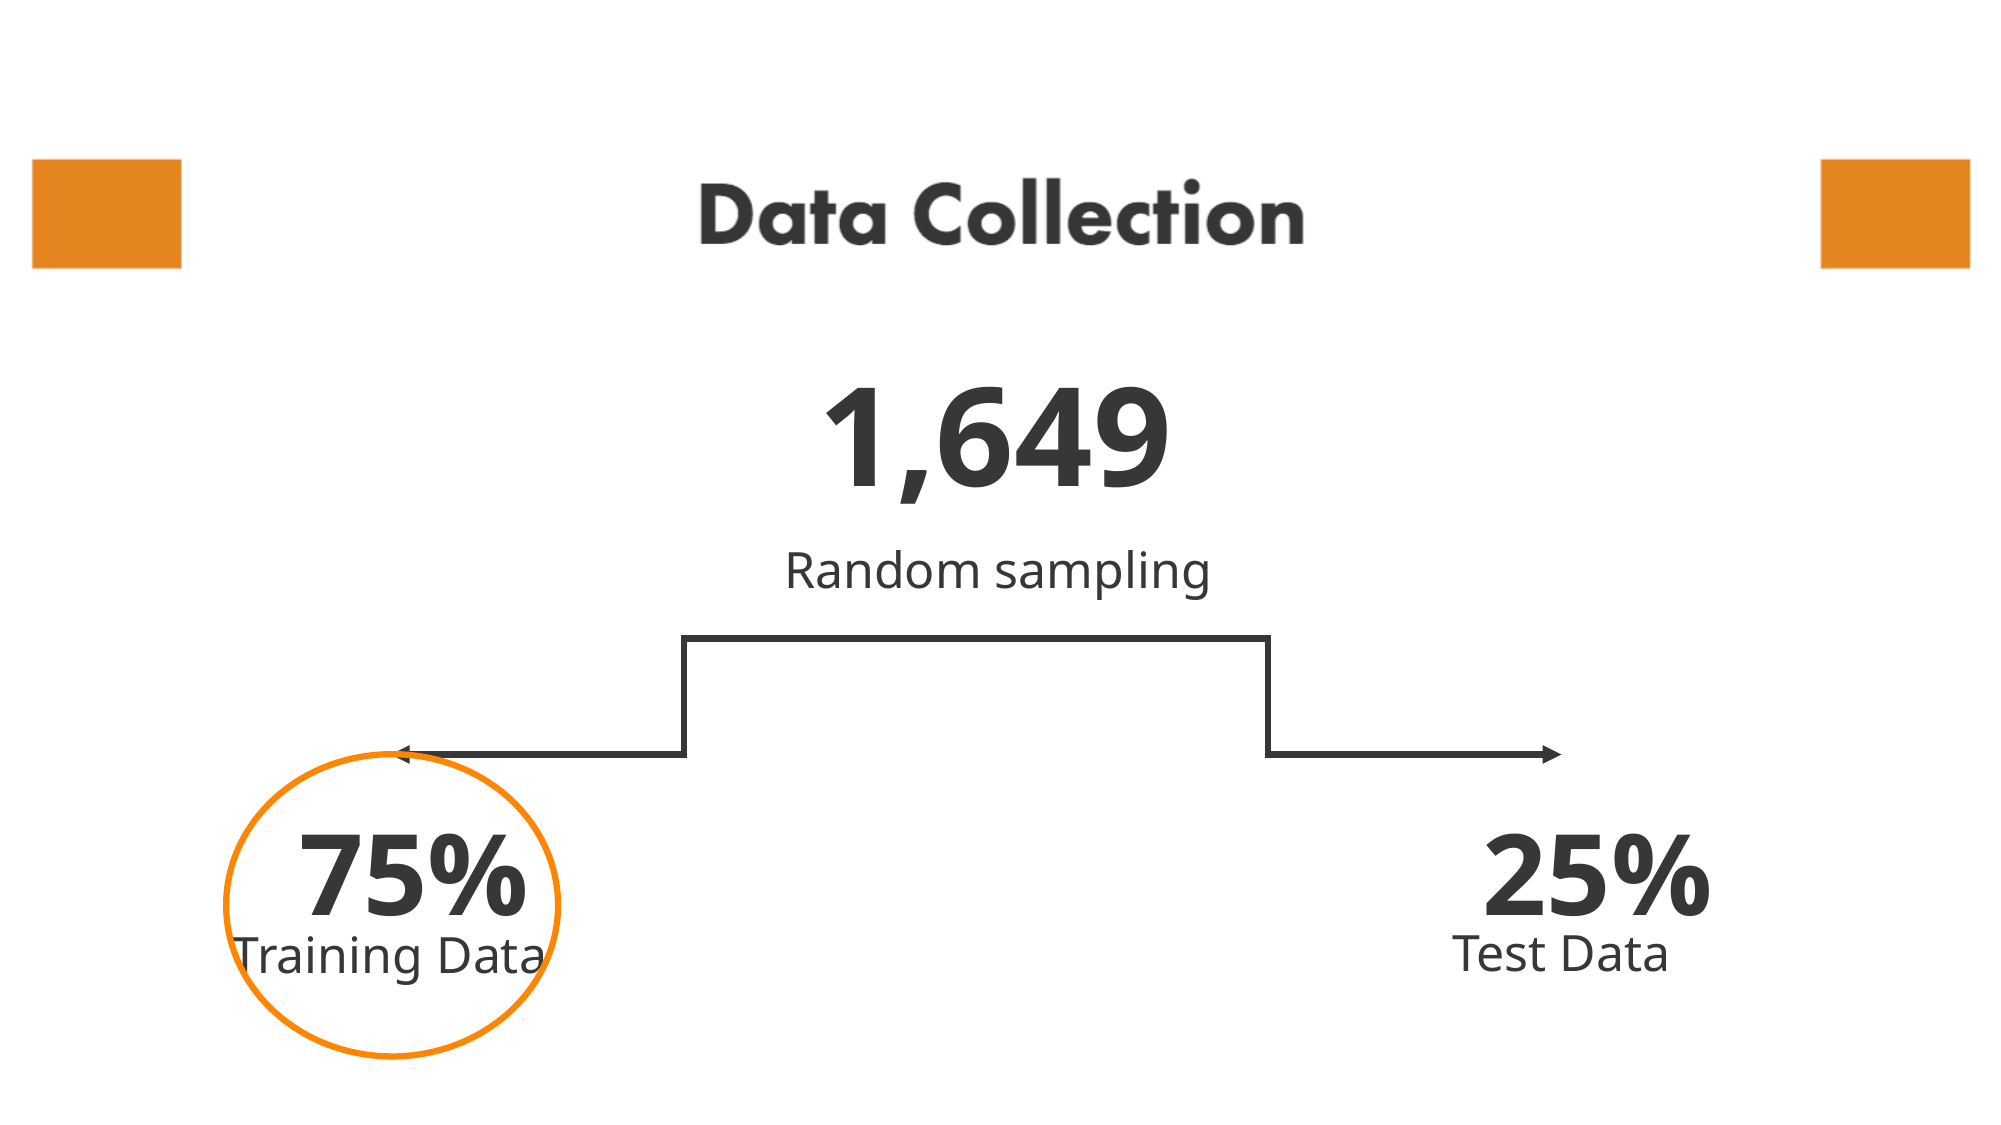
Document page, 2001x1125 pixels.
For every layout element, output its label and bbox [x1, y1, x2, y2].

picture [0, 0, 1998, 1125]
text_box [390, 638, 978, 755]
text_box [978, 638, 1562, 755]
